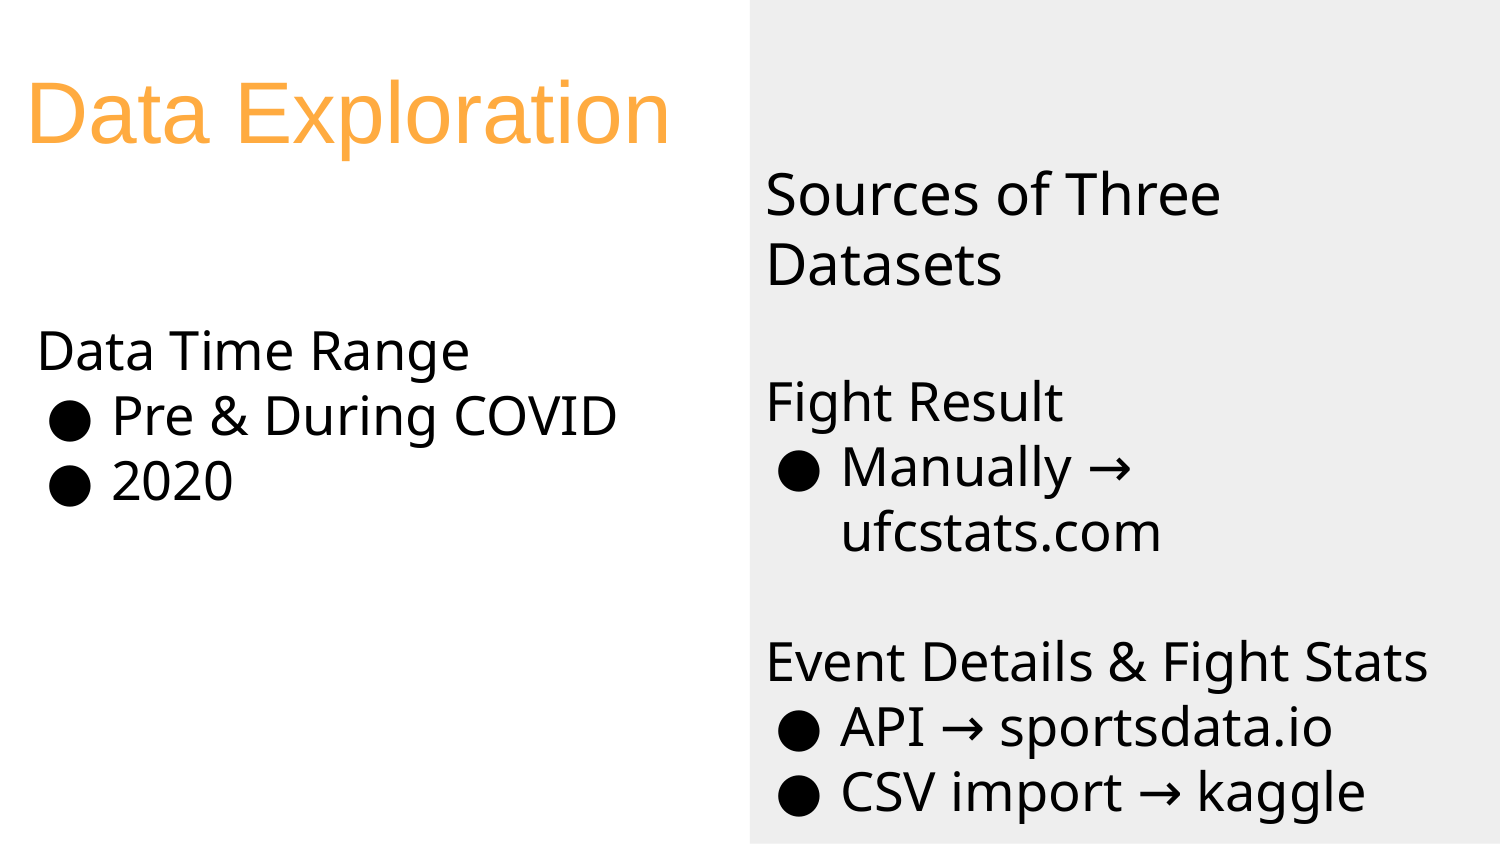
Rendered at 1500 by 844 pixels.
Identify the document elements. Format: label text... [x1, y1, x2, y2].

text_box Data Time Range Pre & During COVID 2020 [20, 301, 749, 663]
text_box Sources of Three Datasets Fight Result Manually → ufcstats.com Event Details & Fight Stats API → sportsdata.io CSV import → kaggle [749, 142, 1479, 844]
title Data Exploration [10, 40, 761, 177]
